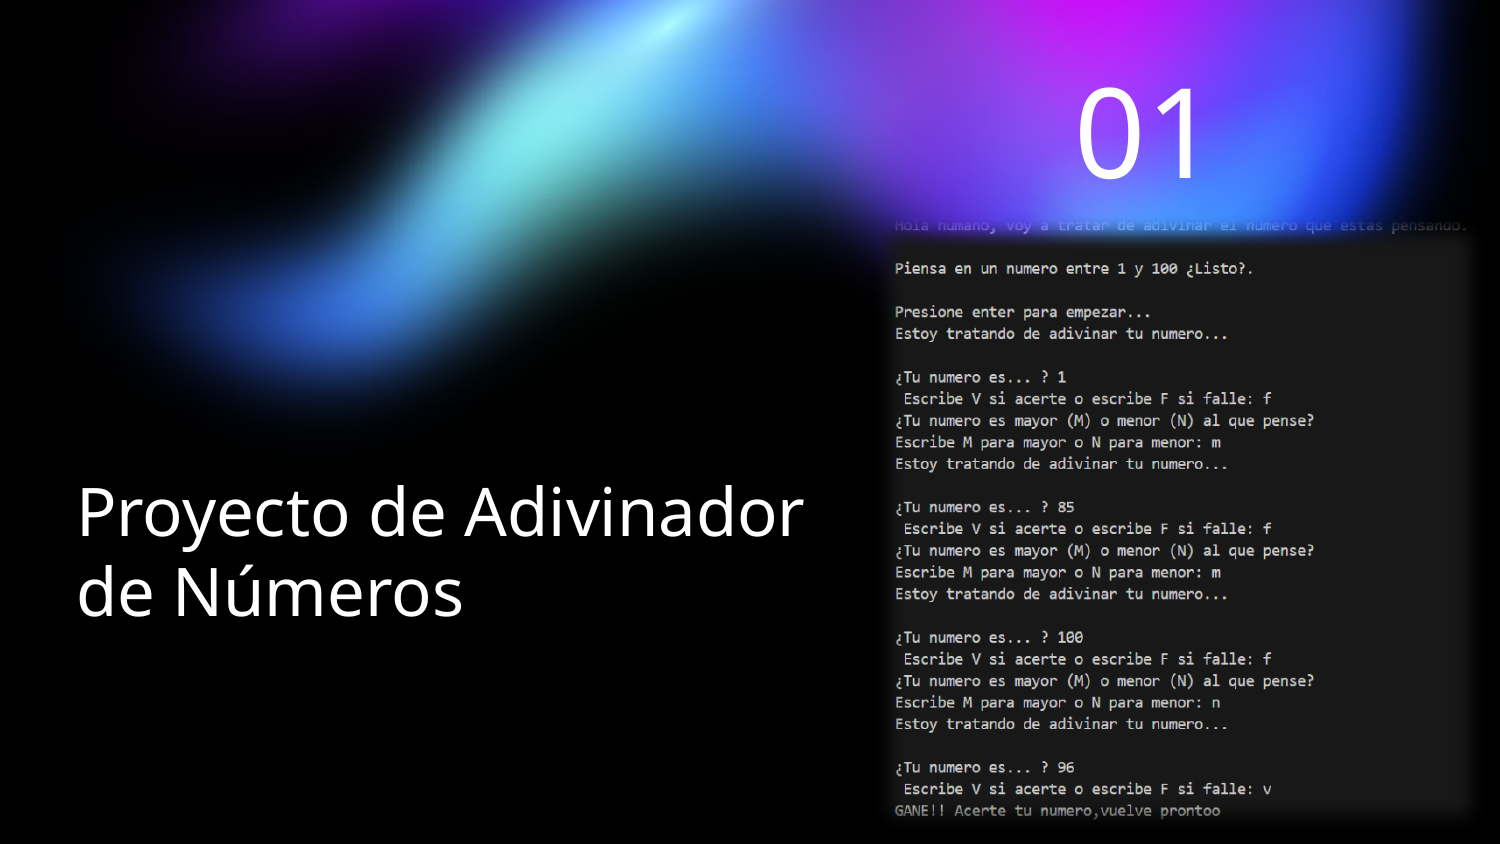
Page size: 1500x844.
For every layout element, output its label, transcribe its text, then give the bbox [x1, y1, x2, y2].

picture [0, 0, 1500, 844]
title Proyecto de Adivinador de Números [60, 385, 847, 646]
title 01 [1042, 24, 1250, 215]
